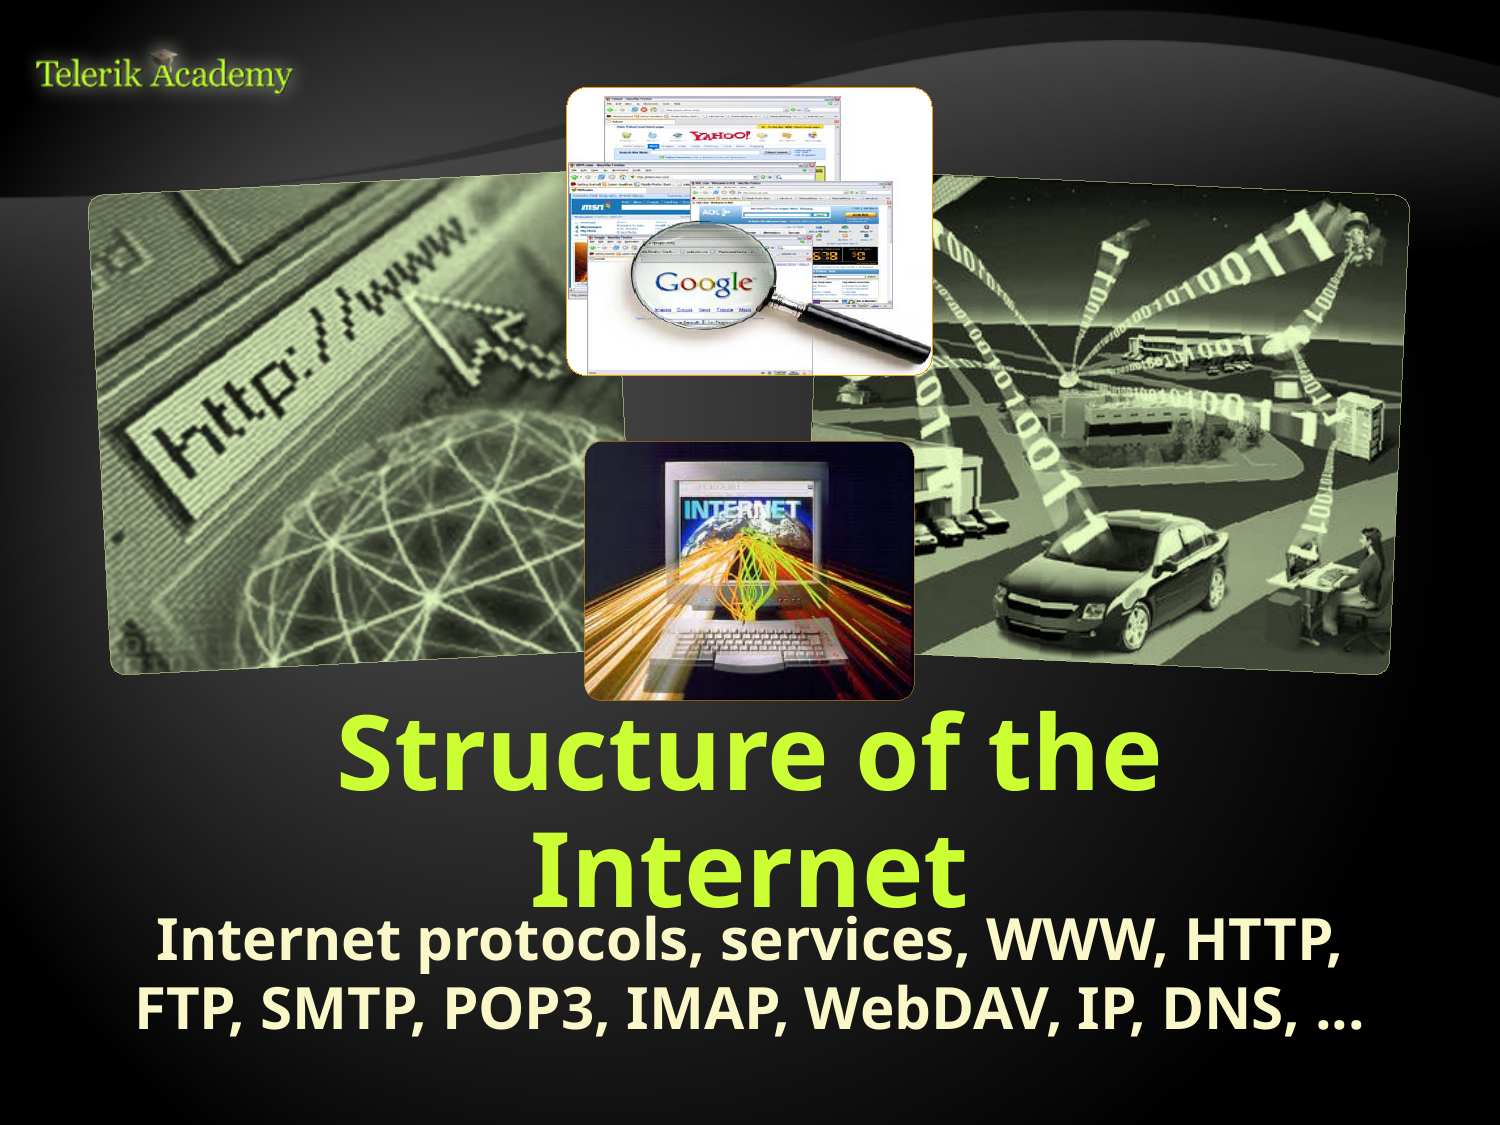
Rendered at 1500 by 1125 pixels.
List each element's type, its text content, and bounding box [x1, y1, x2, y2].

title Structure of the Internet [99, 755, 1400, 868]
picture [0, 0, 1500, 1125]
subtitle Internet protocols, services, WWW, HTTP, FTP, SMTP, POP3, IMAP, WebDAV, IP, DNS, ... [99, 887, 1400, 1056]
